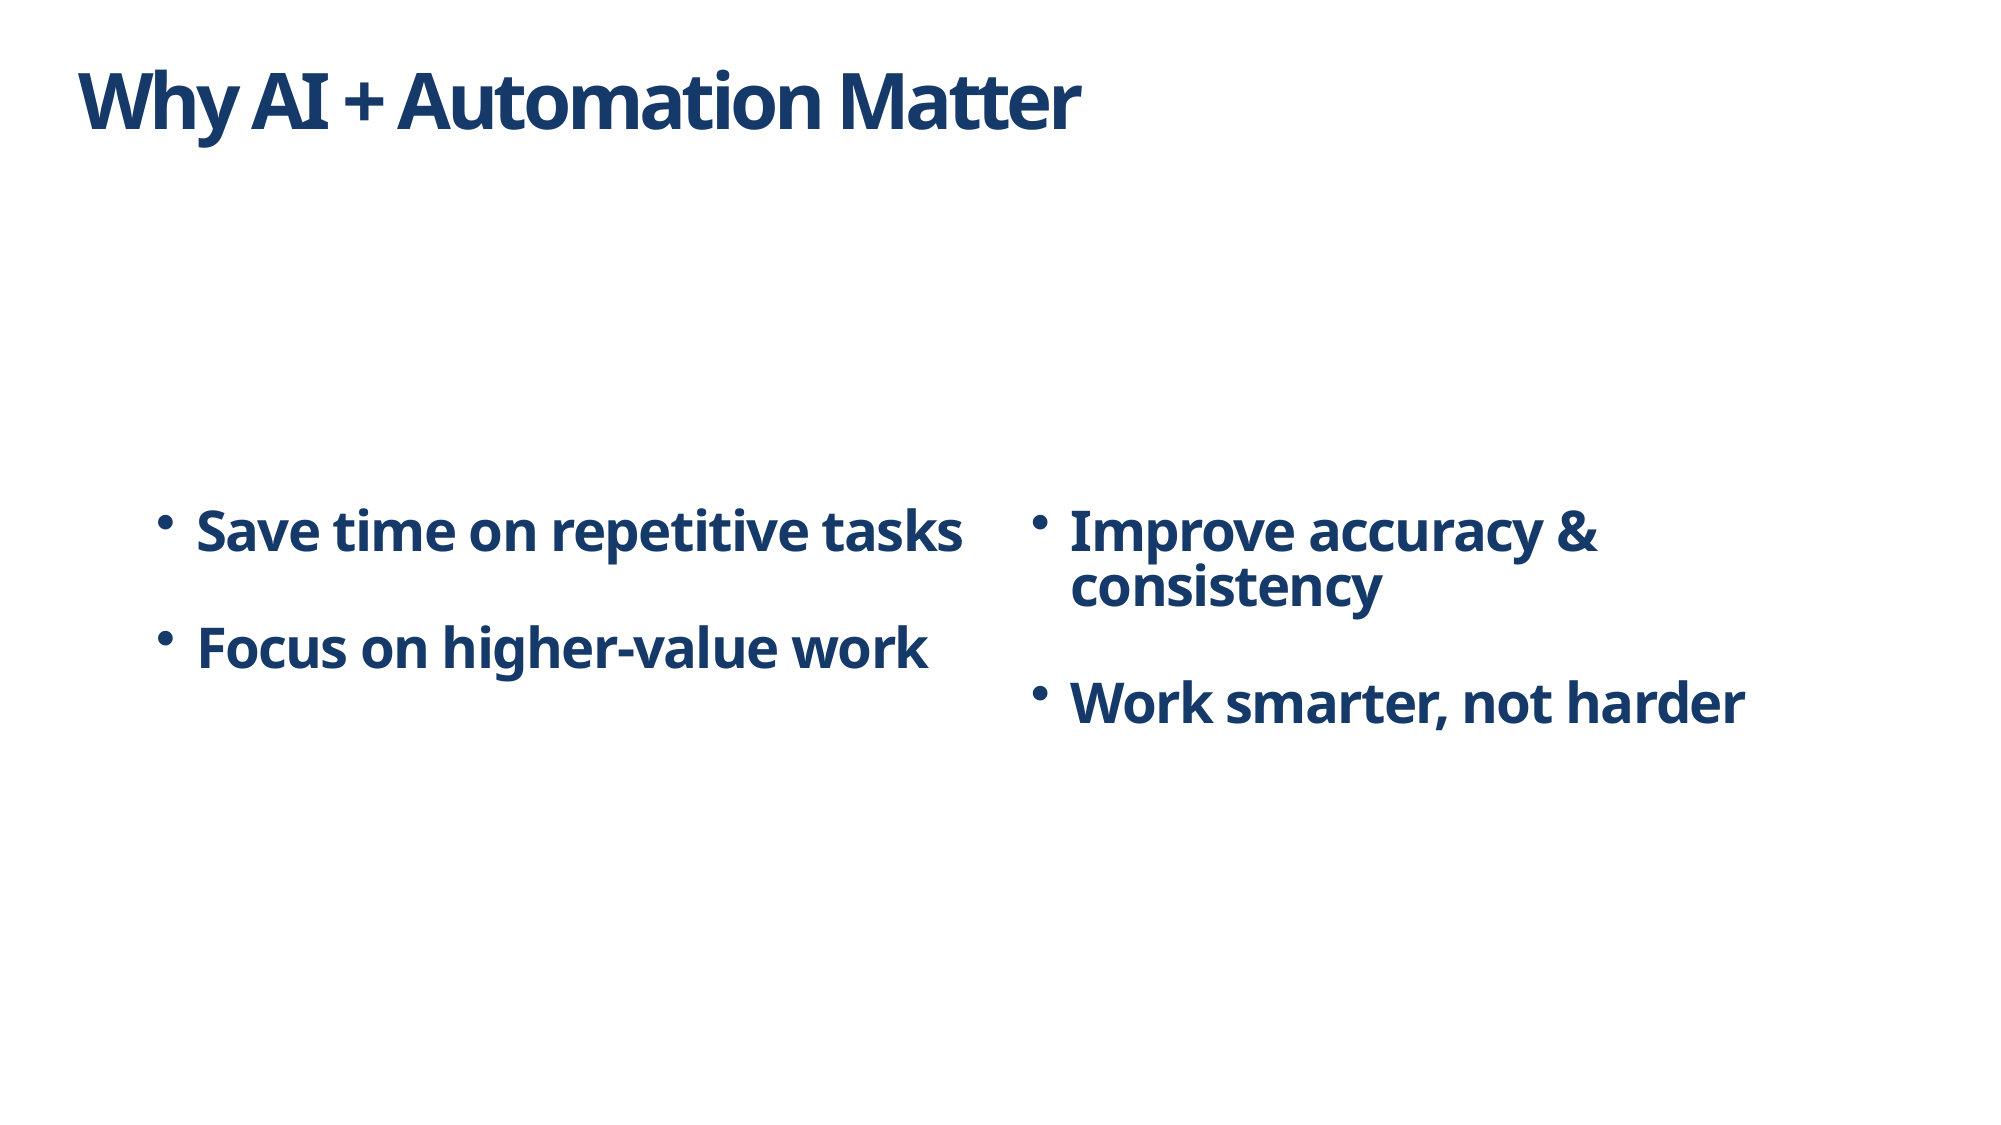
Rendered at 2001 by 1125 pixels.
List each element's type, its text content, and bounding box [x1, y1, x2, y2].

text_box Save time on repetitive tasks Focus on higher-value work [156, 507, 1030, 736]
text_box Improve accuracy & consistency Work smarter, not harder [1030, 507, 1925, 736]
text_box Why AI + Automation Matter [78, 68, 2000, 146]
